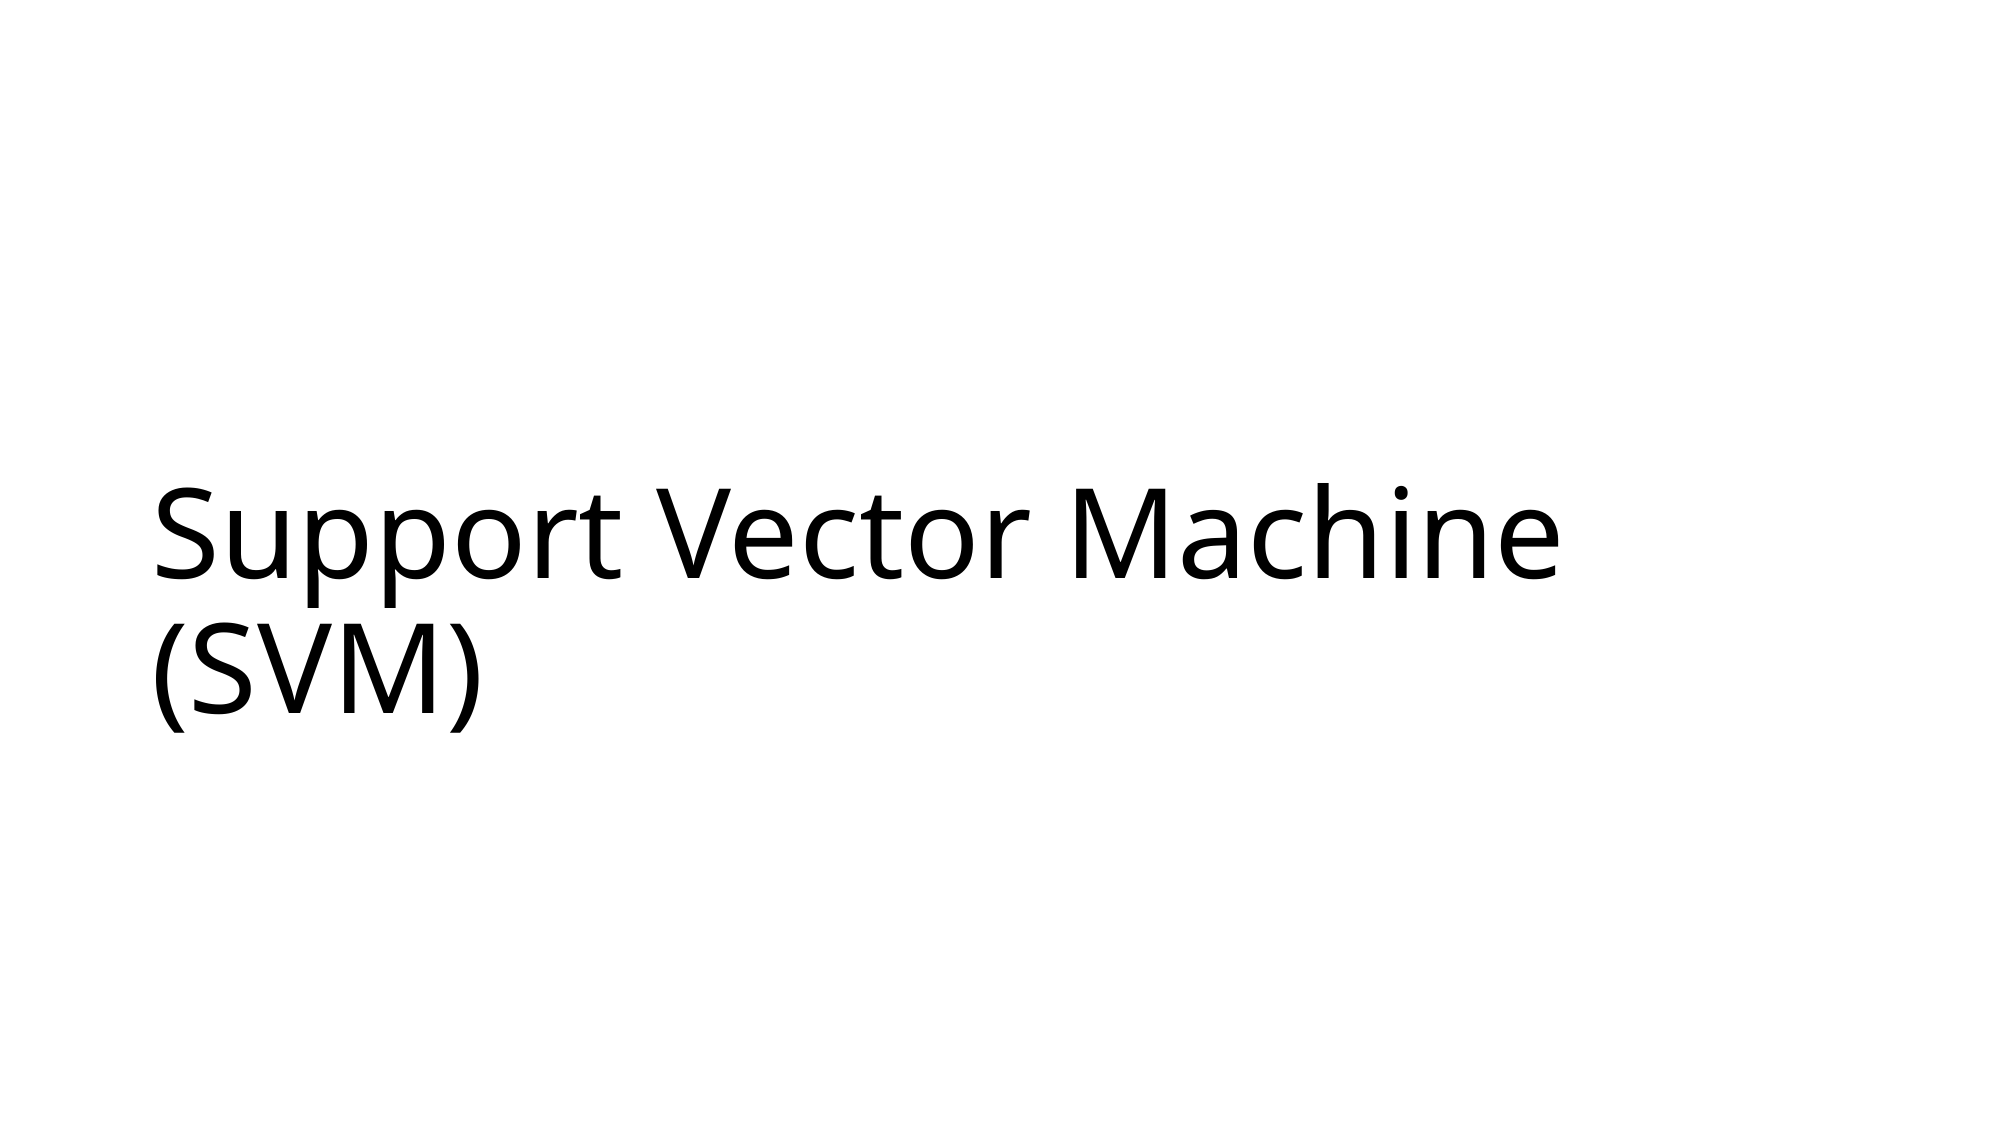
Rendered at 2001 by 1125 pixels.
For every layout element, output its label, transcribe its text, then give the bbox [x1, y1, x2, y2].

title Support Vector Machine (SVM) [136, 280, 1862, 749]
